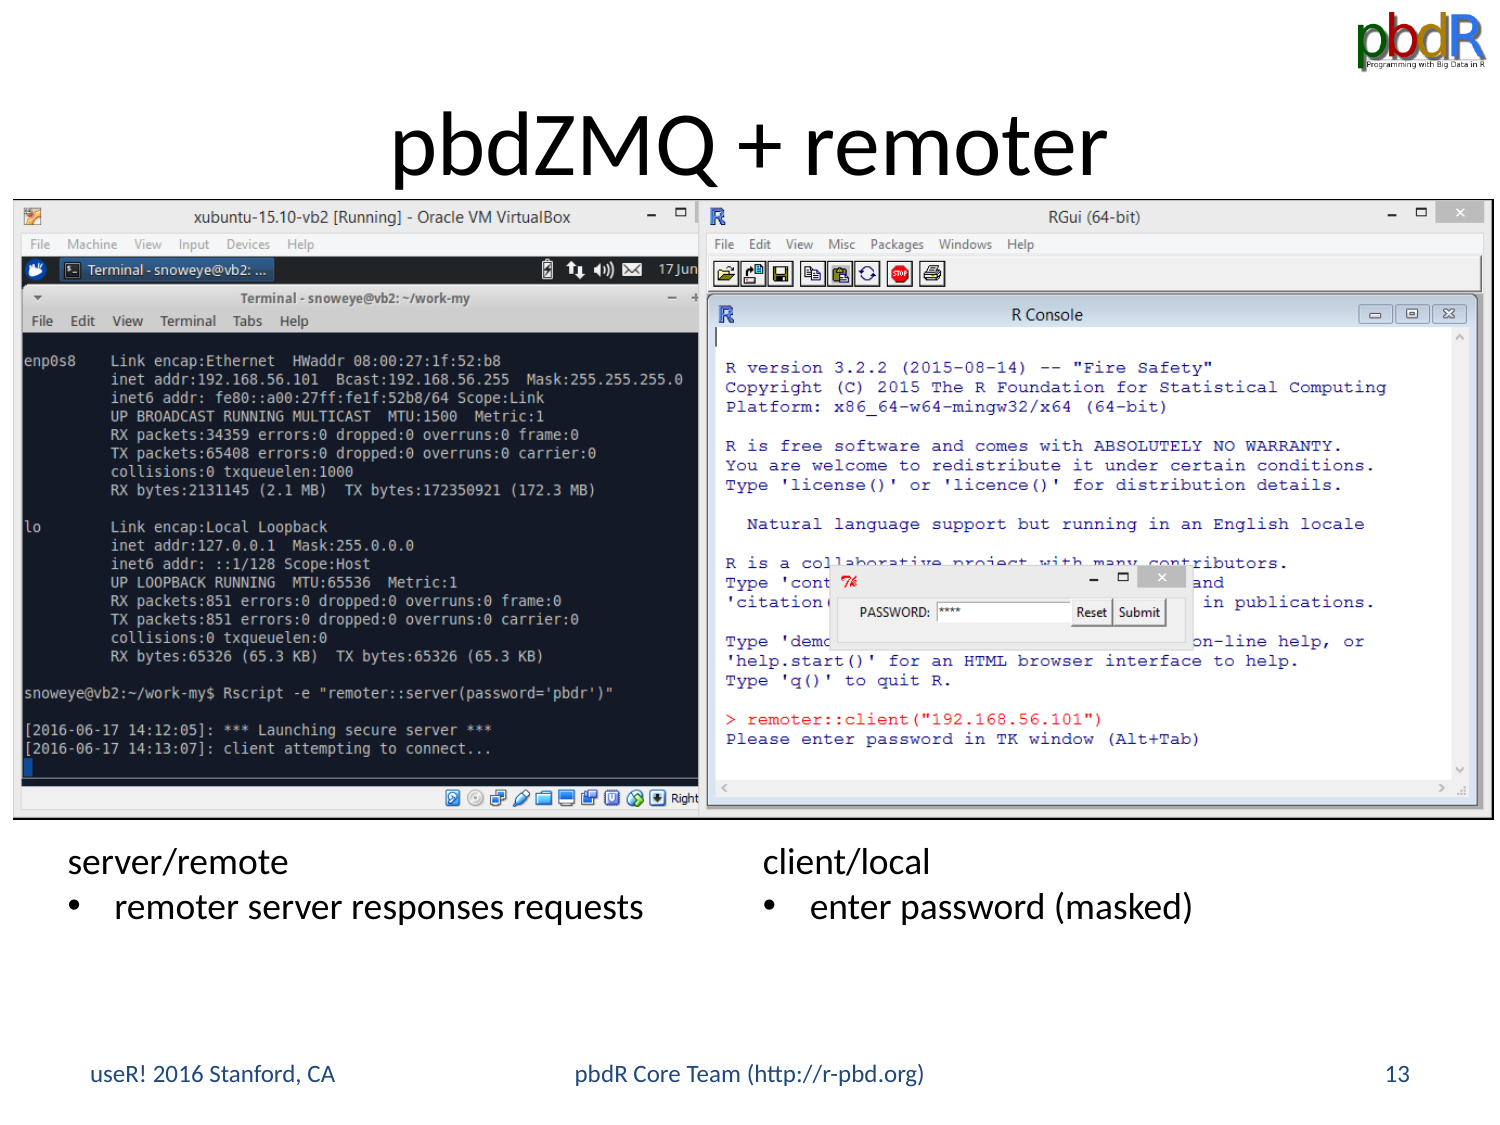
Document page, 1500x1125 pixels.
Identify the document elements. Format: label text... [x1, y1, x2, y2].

slide_number useR! 2016 Stanford, CA [75, 1042, 425, 1103]
picture [13, 199, 1494, 820]
picture [1358, 12, 1488, 73]
footer pbdR Core Team (http://r-pbd.org) [512, 1042, 988, 1103]
text_box client/local enter password (masked) [748, 829, 1209, 980]
slide_number 13 [1074, 1042, 1425, 1103]
text_box server/remote remoter server responses requests [52, 829, 660, 935]
title pbdZMQ + remoter [75, 45, 1425, 198]
